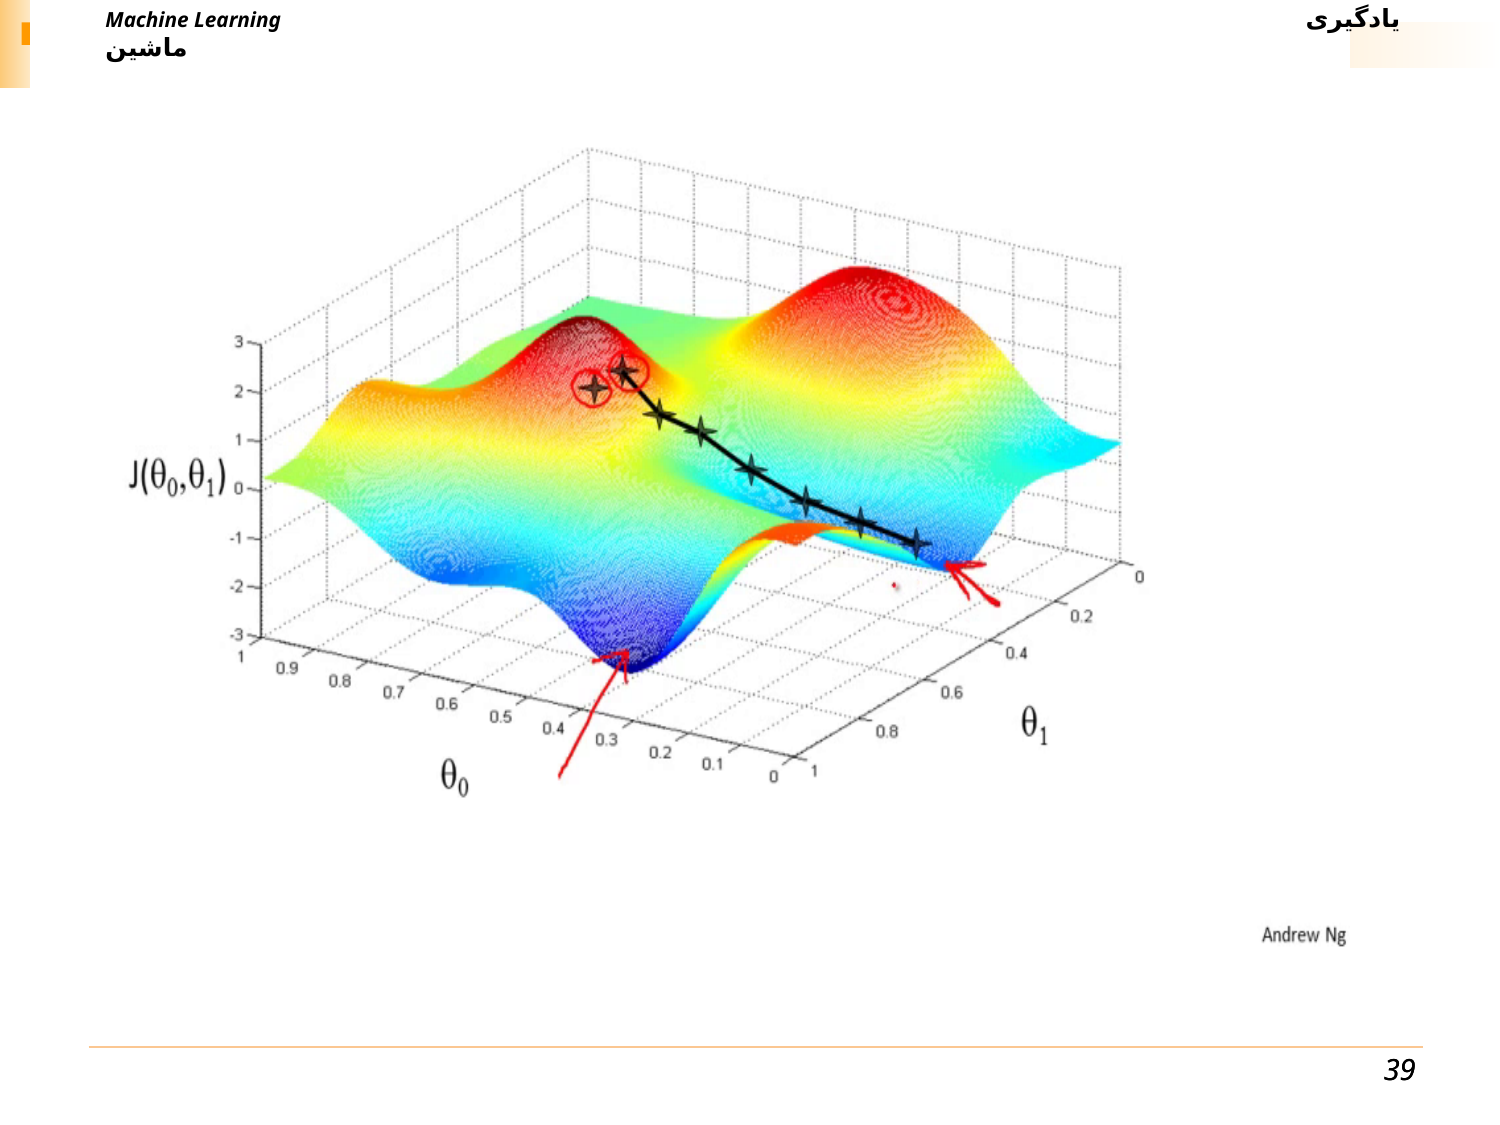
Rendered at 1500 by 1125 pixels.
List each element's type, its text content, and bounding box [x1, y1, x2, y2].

text_box 39 [1080, 1023, 1431, 1099]
text_box Machine Learning یادگیری ماشین [1355, 22, 1471, 70]
picture [30, 0, 1351, 951]
